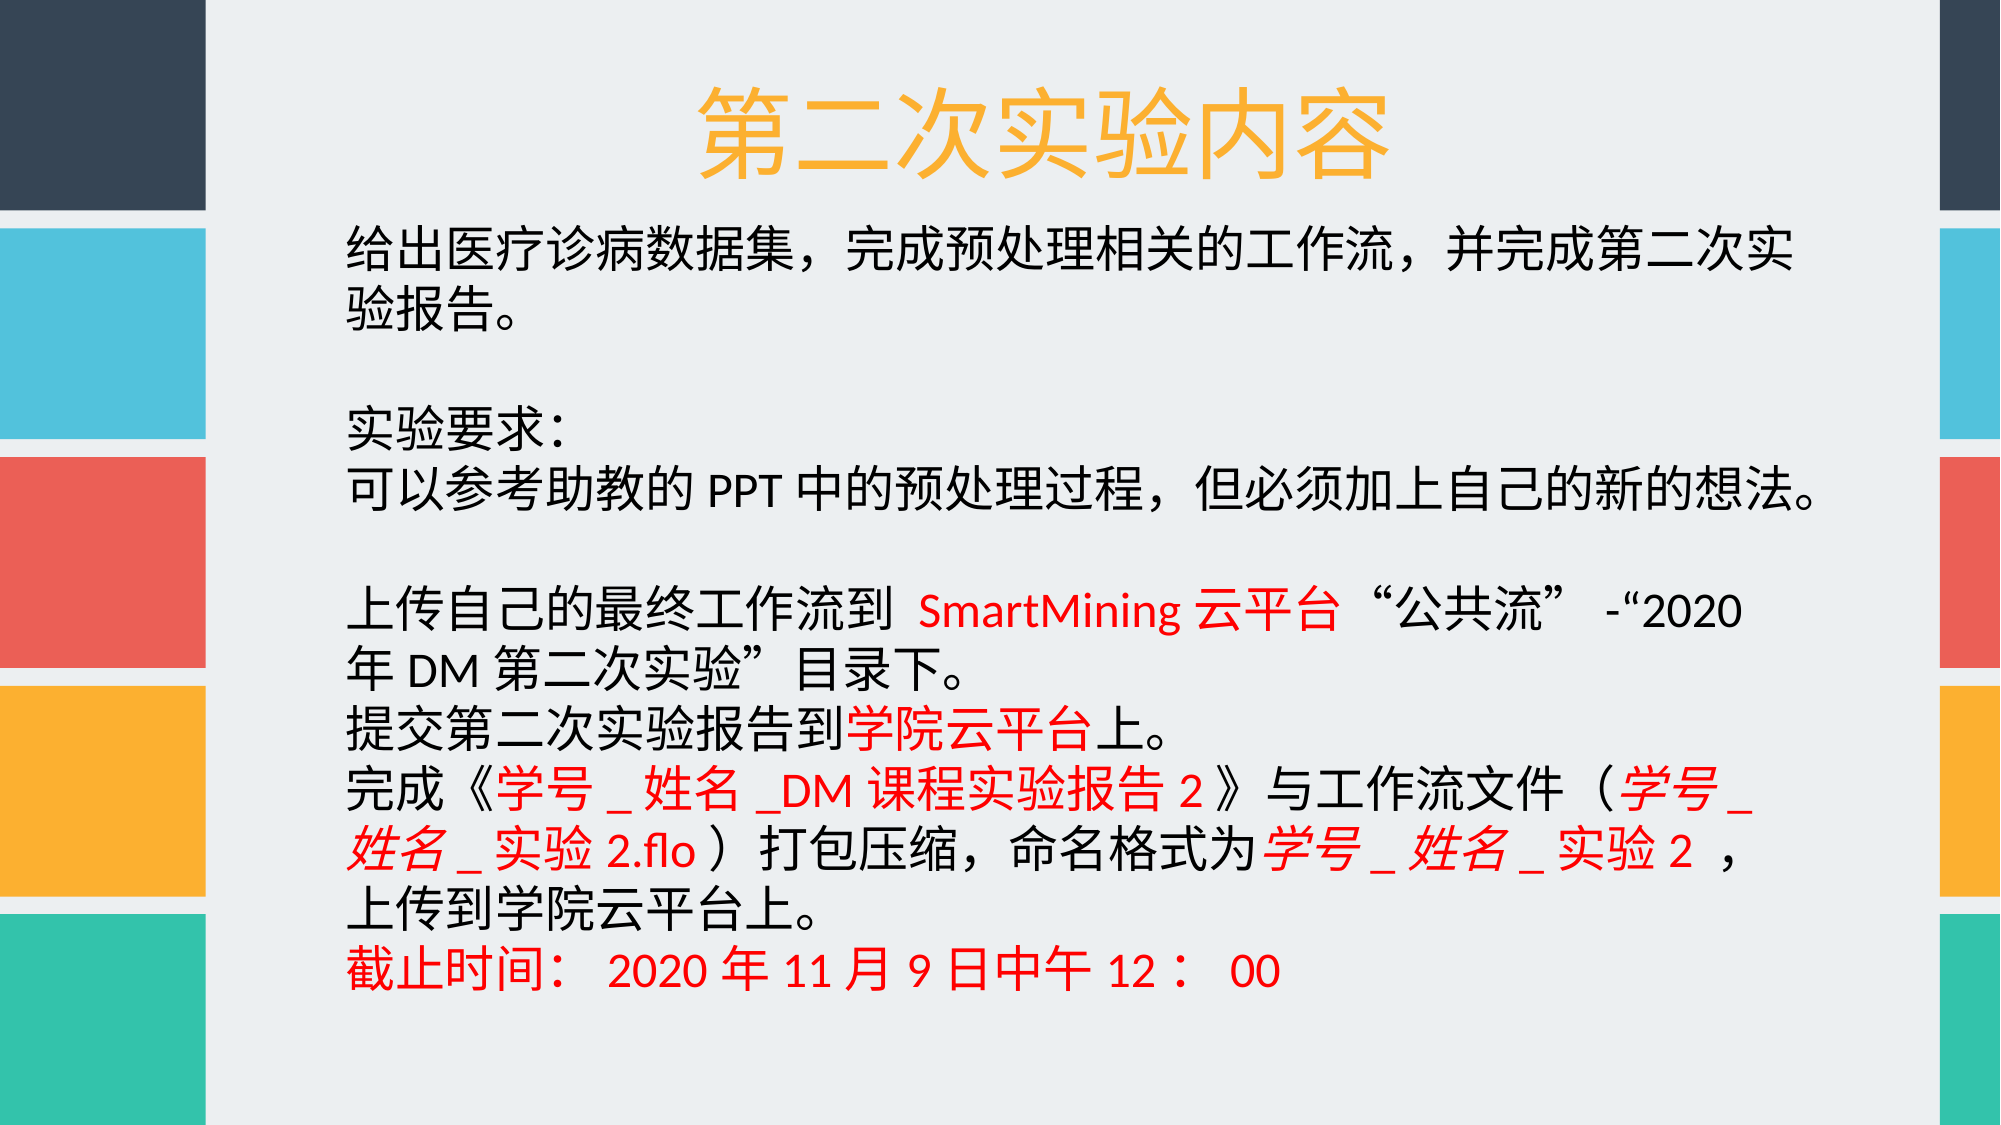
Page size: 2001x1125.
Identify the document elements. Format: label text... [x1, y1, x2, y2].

text_box [1939, 0, 2000, 211]
text_box [0, 914, 206, 1125]
text_box [0, 457, 206, 668]
text_box [0, 228, 206, 440]
text_box 给出医疗诊病数据集，完成预处理相关的工作流，并完成第二次实验报告。 实验要求： 可以参考助教的PPT中的预处理过程，但必须加上自己的新的想法。 上传自己的最终工作流到 SmartMining云平台“公共流”-“2020年DM第二次实验”目录下。 提交第二次实验报告到学院云平台上。 完成《学号_姓名_DM课程实验报告2》与工作流文件（学号_姓名_实验2.flo）打包压缩，命名格式为学号_姓名_实验2 ，上传到学院云平台上。 截止时间：2020年11月9日中午12：00 [330, 210, 1816, 1125]
text_box [0, 685, 206, 897]
text_box [0, 0, 206, 211]
text_box 第二次实验内容 [678, 64, 1409, 200]
text_box [1939, 457, 2000, 668]
text_box [1939, 685, 2000, 897]
text_box [1939, 228, 2000, 440]
text_box [1939, 914, 2000, 1125]
